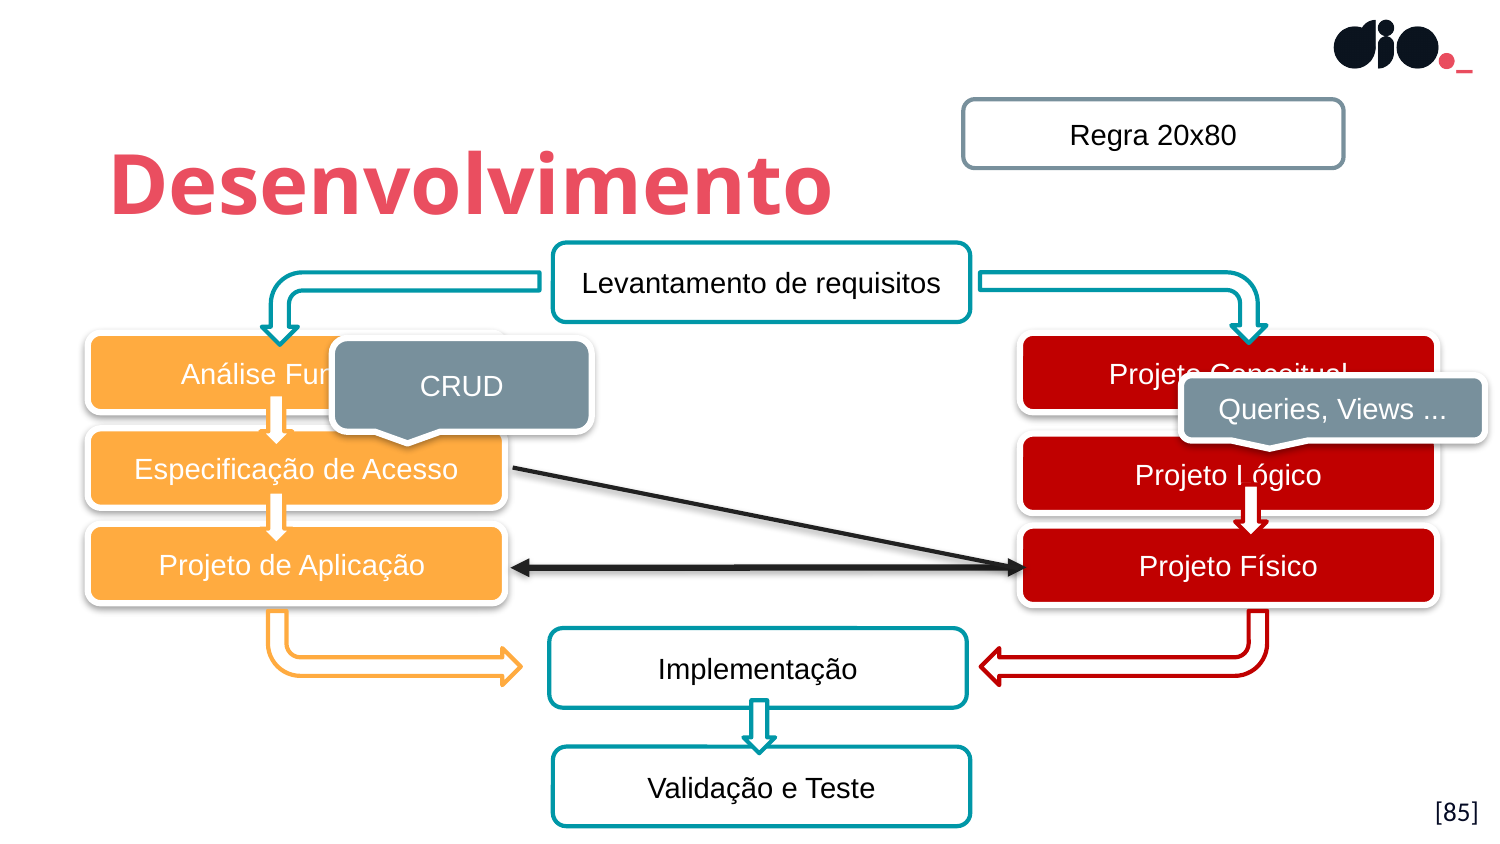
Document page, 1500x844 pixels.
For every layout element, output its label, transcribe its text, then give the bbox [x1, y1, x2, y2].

slide_number [<número>] [1403, 779, 1494, 844]
picture [1333, 19, 1473, 74]
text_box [87, 242, 1438, 827]
text_box Regra 20x80 [961, 97, 1346, 171]
text_box Queries, Views ... [1441, 372, 1489, 444]
text_box Desenvolvimento [92, 104, 1408, 240]
